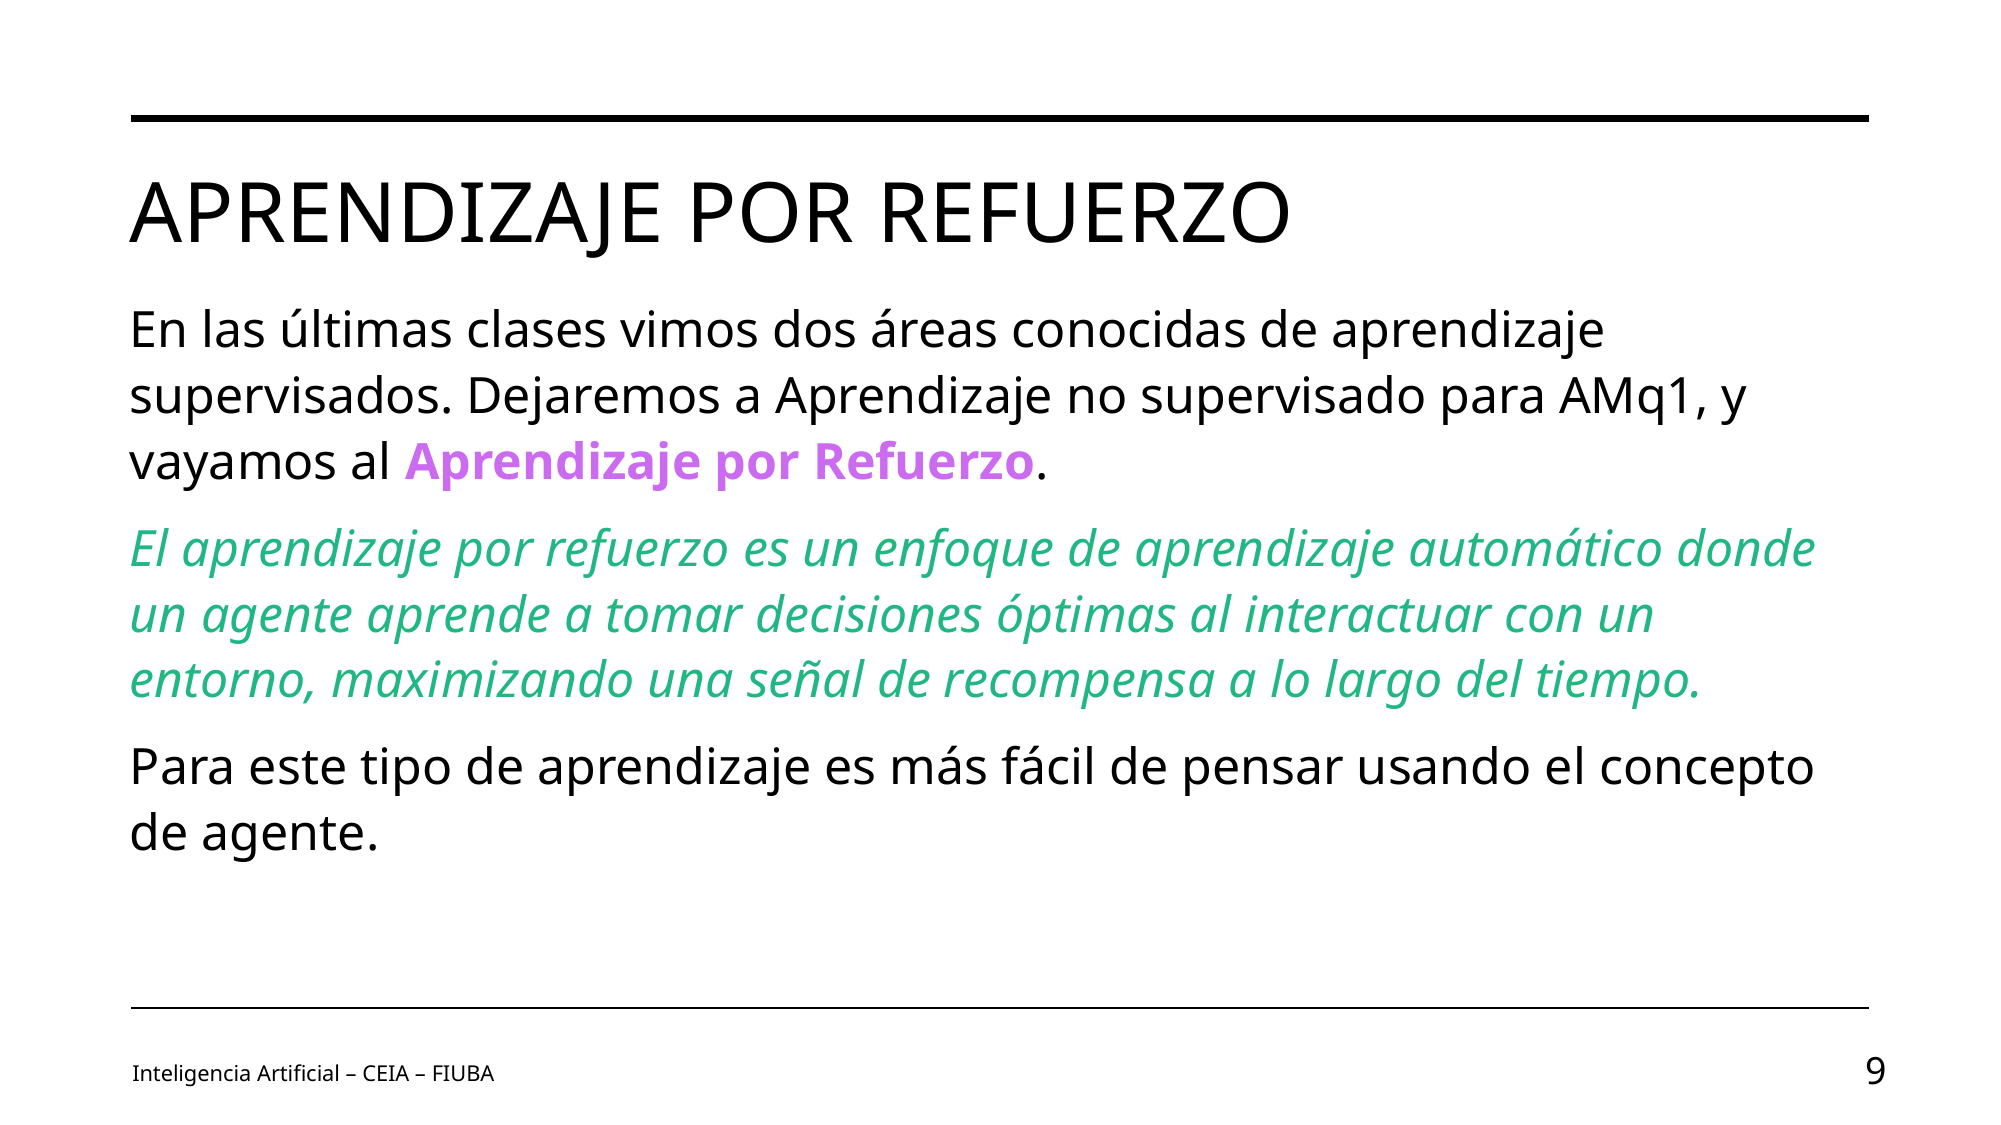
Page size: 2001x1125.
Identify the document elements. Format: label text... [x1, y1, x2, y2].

title aprendizaje por refuerzo [114, 151, 1869, 283]
slide_number 9 [1791, 1042, 1902, 1103]
footer Inteligencia Artificial – CEIA – FIUBA [117, 1042, 862, 1103]
list En las últimas clases vimos dos áreas conocidas de aprendizaje supervisados. Dejaremos a Aprendizaje no supervisado para AMq1, y vayamos al Aprendizaje por Refuerzo. El aprendizaje por refuerzo es un enfoque de aprendizaje automático donde un agente aprende a tomar decisiones óptimas al interactuar con un entorno, maximizando una señal de recompensa a lo largo del tiempo. Para este tipo de aprendizaje es más fácil de pensar usando el concepto de agente. [114, 283, 1869, 999]
